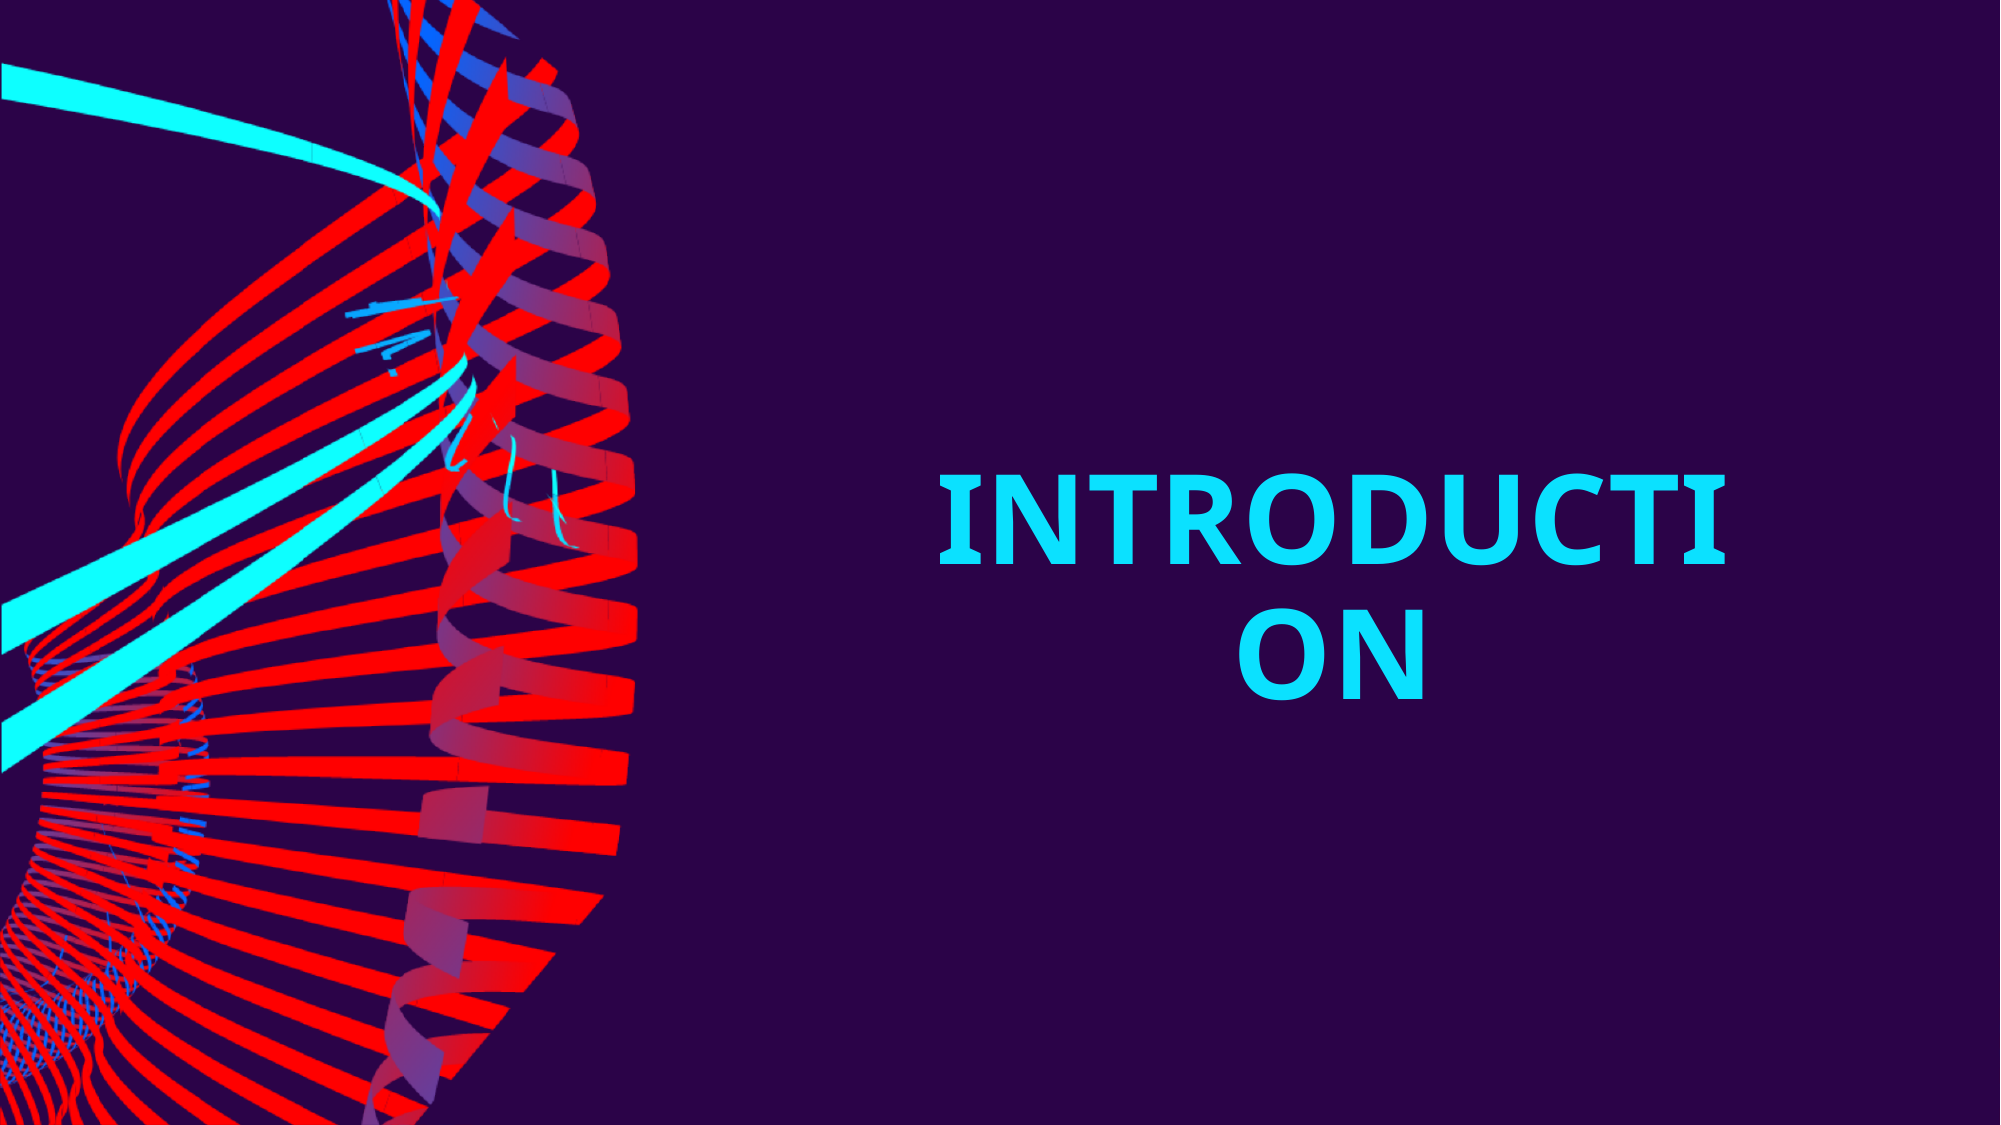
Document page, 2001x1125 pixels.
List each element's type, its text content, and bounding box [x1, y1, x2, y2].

title INTRODUCTION [890, 449, 1777, 641]
picture [0, 0, 2000, 1125]
